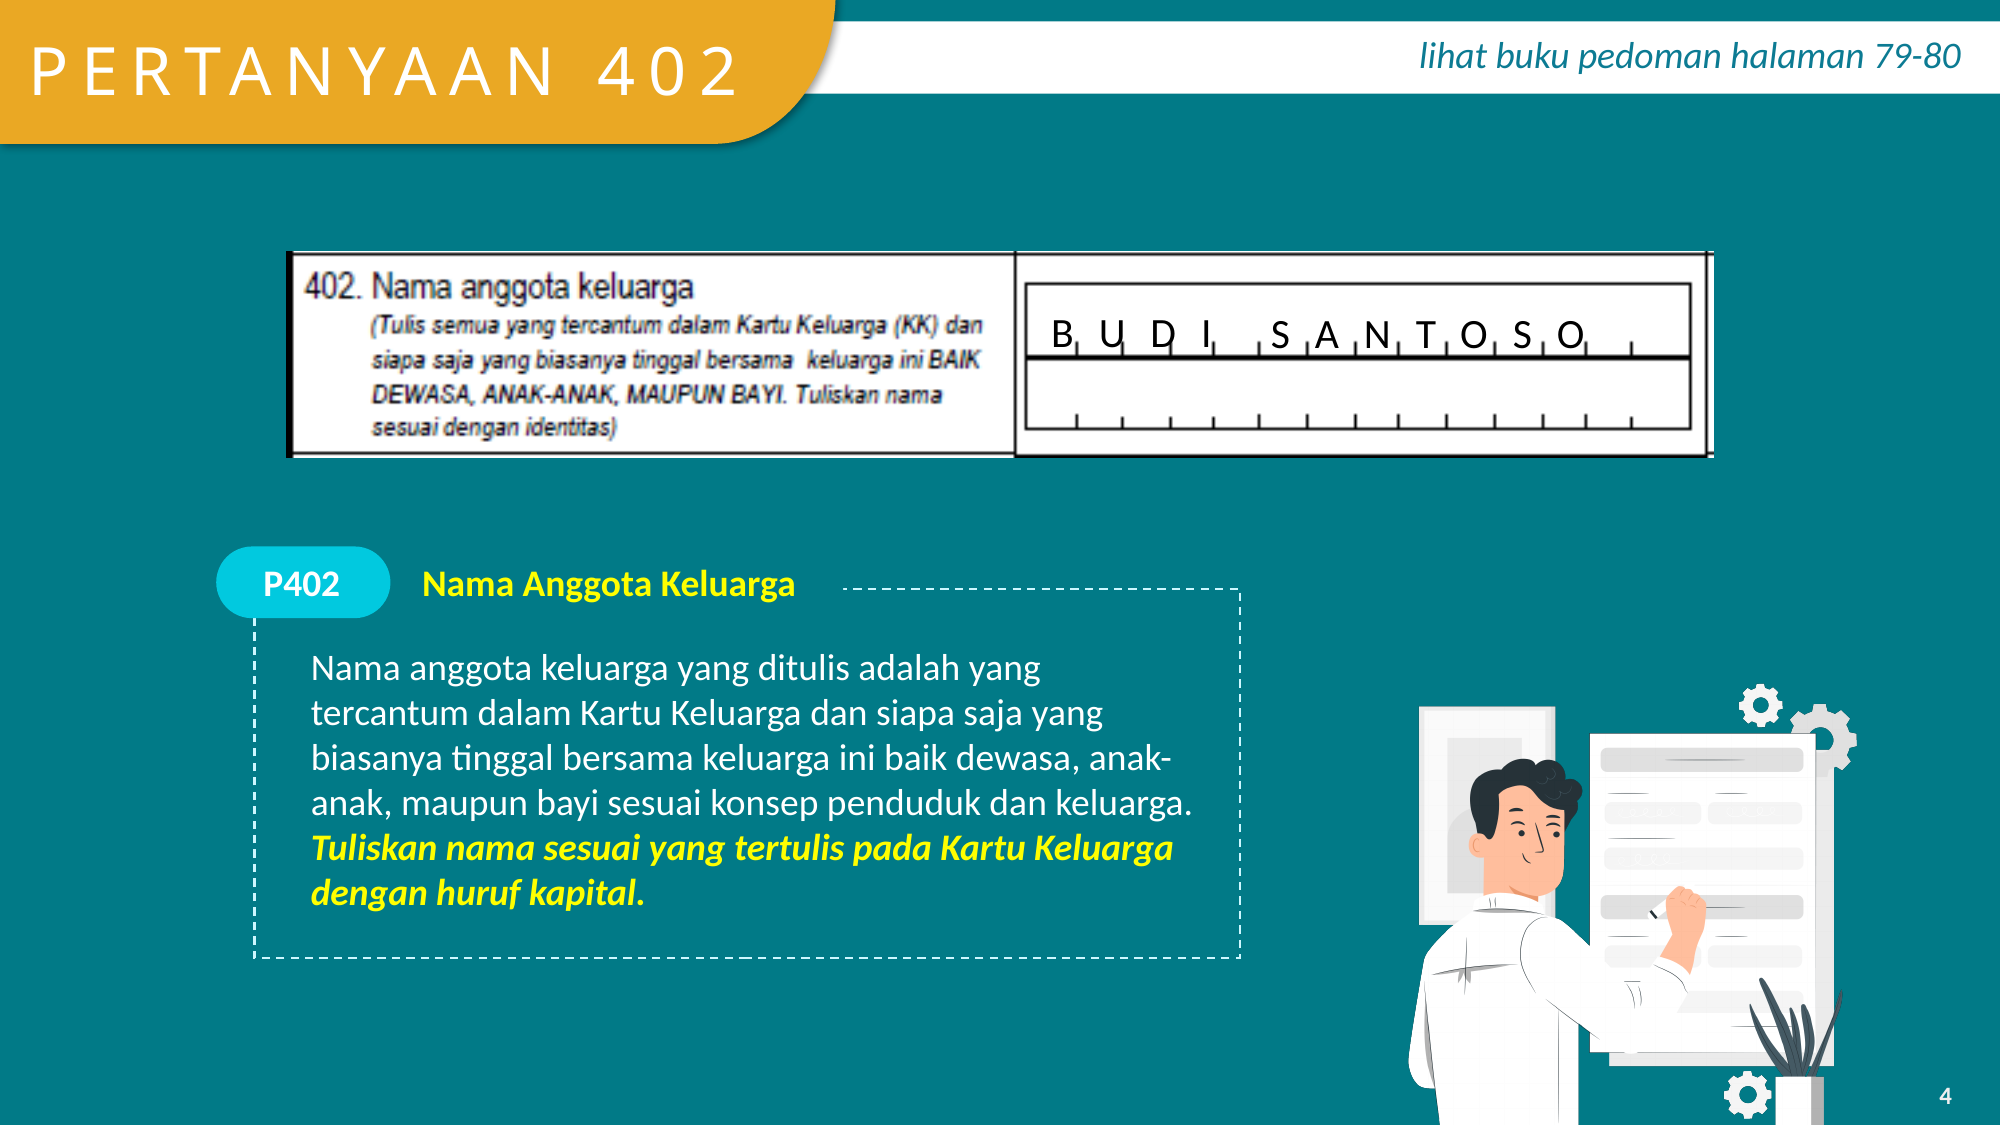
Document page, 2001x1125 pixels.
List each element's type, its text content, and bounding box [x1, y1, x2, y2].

text_box lihat buku pedoman halaman 79-80 [1404, 23, 1977, 83]
slide_number 4 [1896, 1065, 1968, 1125]
text_box [253, 588, 1241, 959]
text_box [819, 20, 2000, 95]
text_box Nama Anggota Keluarga [407, 551, 812, 611]
text_box [215, 545, 392, 620]
text_box Nama anggota keluarga yang ditulis adalah yang tercantum dalam Kartu Keluarga dan siapa saja yang biasanya tinggal bersama keluarga ini baik dewasa, anak-anak, maupun bayi sesuai konsep penduduk dan keluarga. Tuliskan nama sesuai yang tertulis pada Kartu Keluarga dengan huruf kapital. [296, 635, 1220, 921]
text_box PERTANYAAN 402 [13, 21, 754, 116]
text_box [387, 554, 844, 617]
picture [1378, 654, 1883, 1125]
picture [286, 251, 1714, 458]
text_box [0, 0, 837, 145]
text_box P402 [248, 551, 356, 612]
